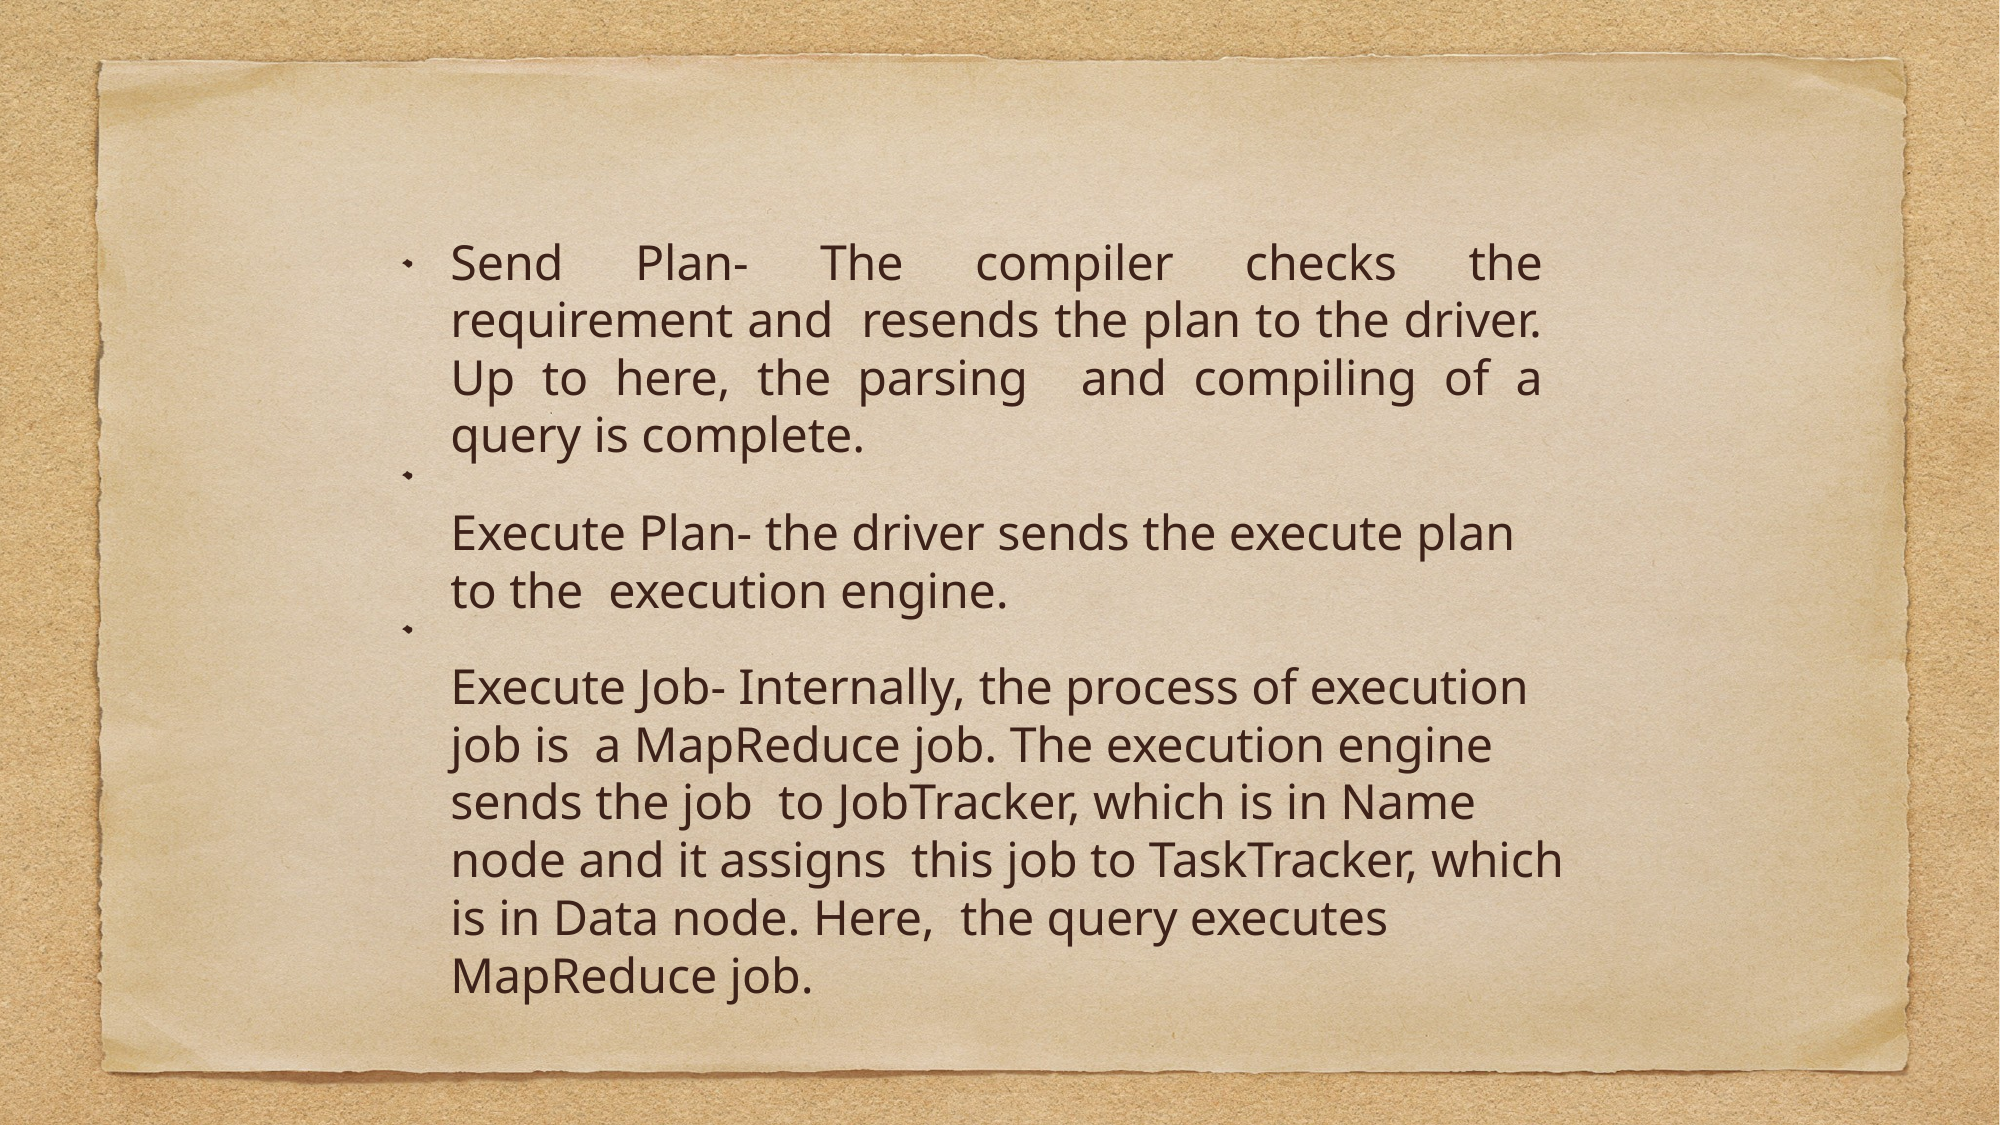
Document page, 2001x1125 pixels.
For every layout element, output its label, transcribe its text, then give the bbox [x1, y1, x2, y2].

text_box [402, 471, 413, 480]
picture [0, 0, 2000, 1125]
text_box [402, 625, 413, 634]
text_box Send Plan- The compiler checks the requirement and resends the plan to the driver. Up to here, the parsing and compiling of a query is complete. Execute Plan- the driver sends the execute plan to the execution engine. Execute Job- Internally, the process of execution job is a MapReduce job. The execution engine sends the job to JobTracker, which is in Name node and it assigns this job to TaskTracker, which is in Data node. Here, the query executes MapReduce job. [448, 233, 1586, 1004]
text_box [402, 259, 413, 268]
